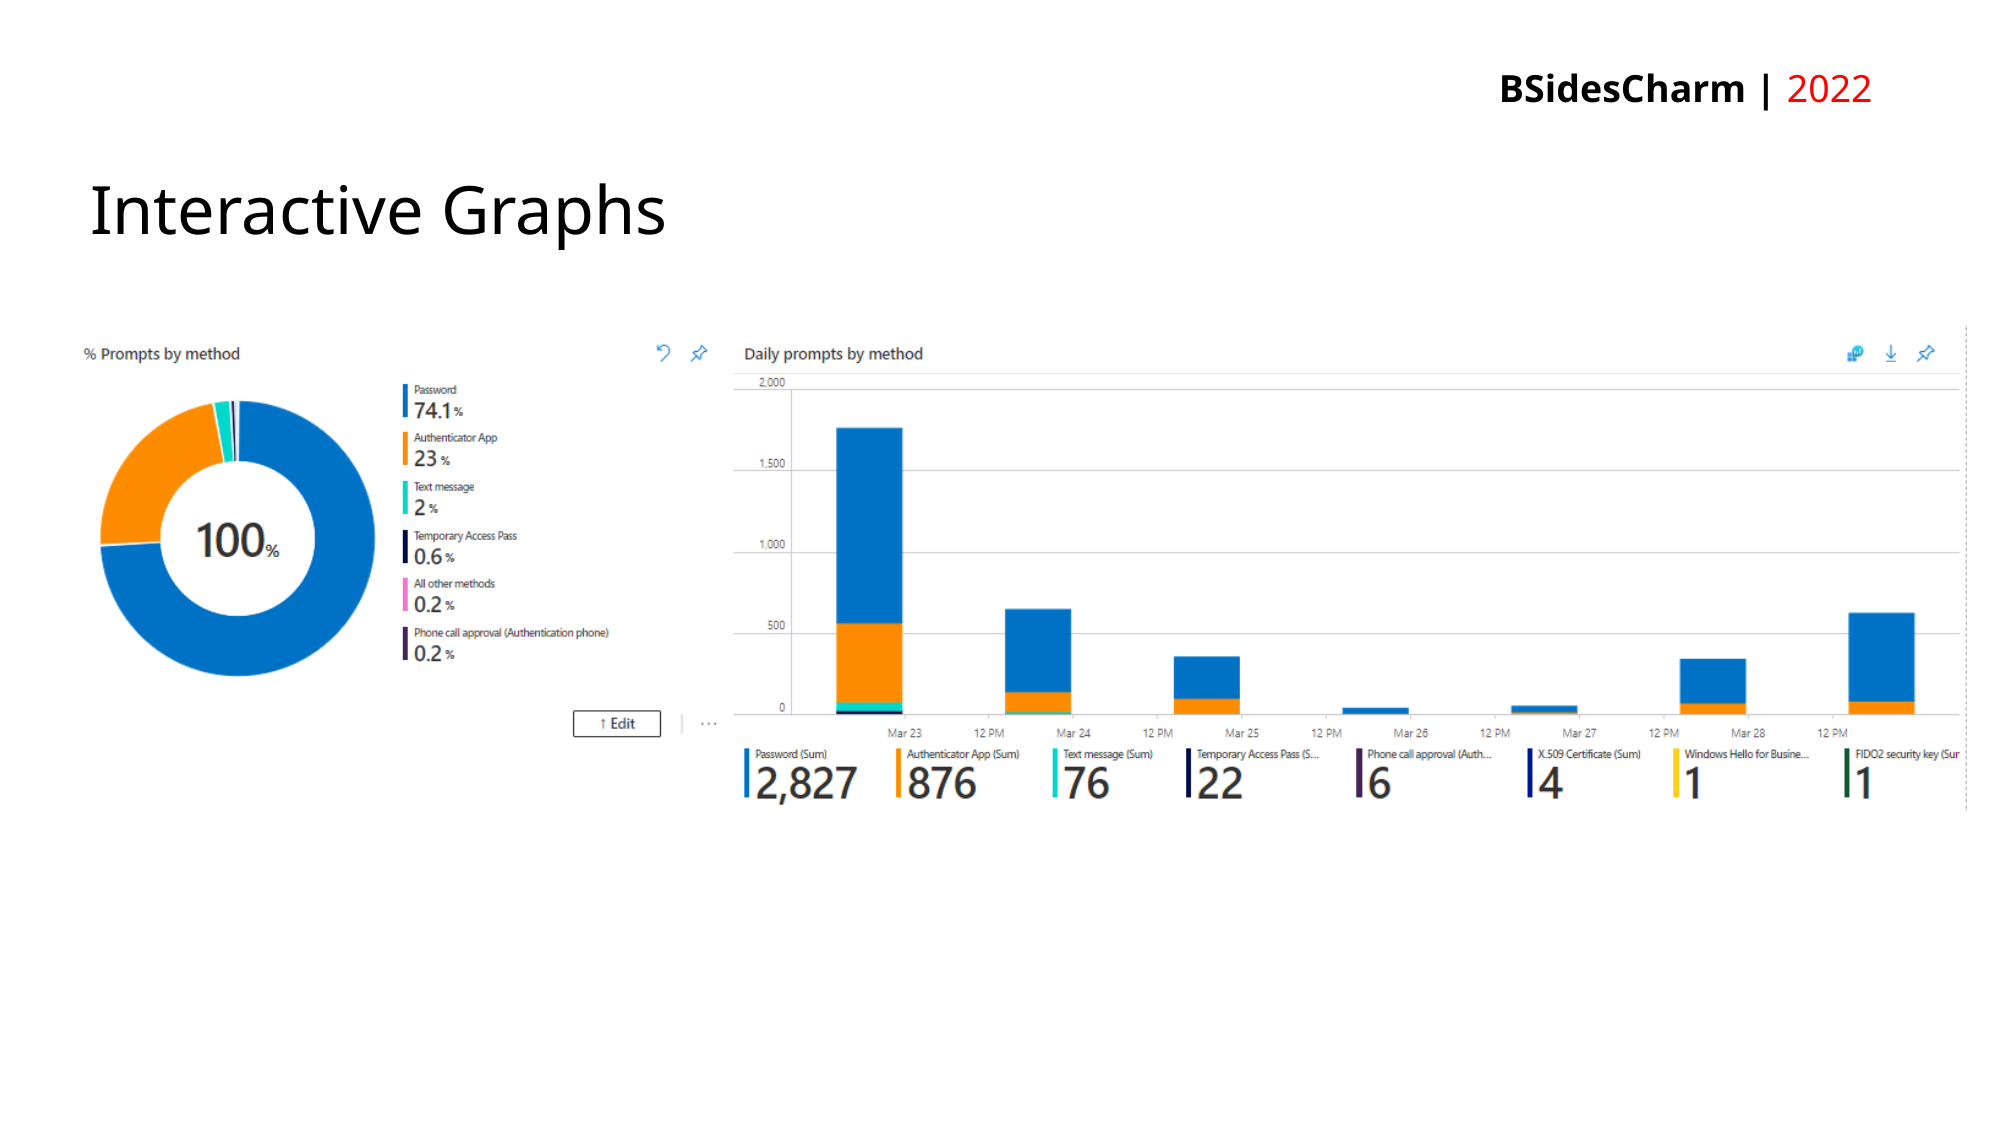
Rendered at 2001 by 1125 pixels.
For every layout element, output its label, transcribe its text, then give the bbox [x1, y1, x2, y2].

title Interactive Graphs [75, 143, 1800, 284]
picture [74, 324, 1967, 811]
